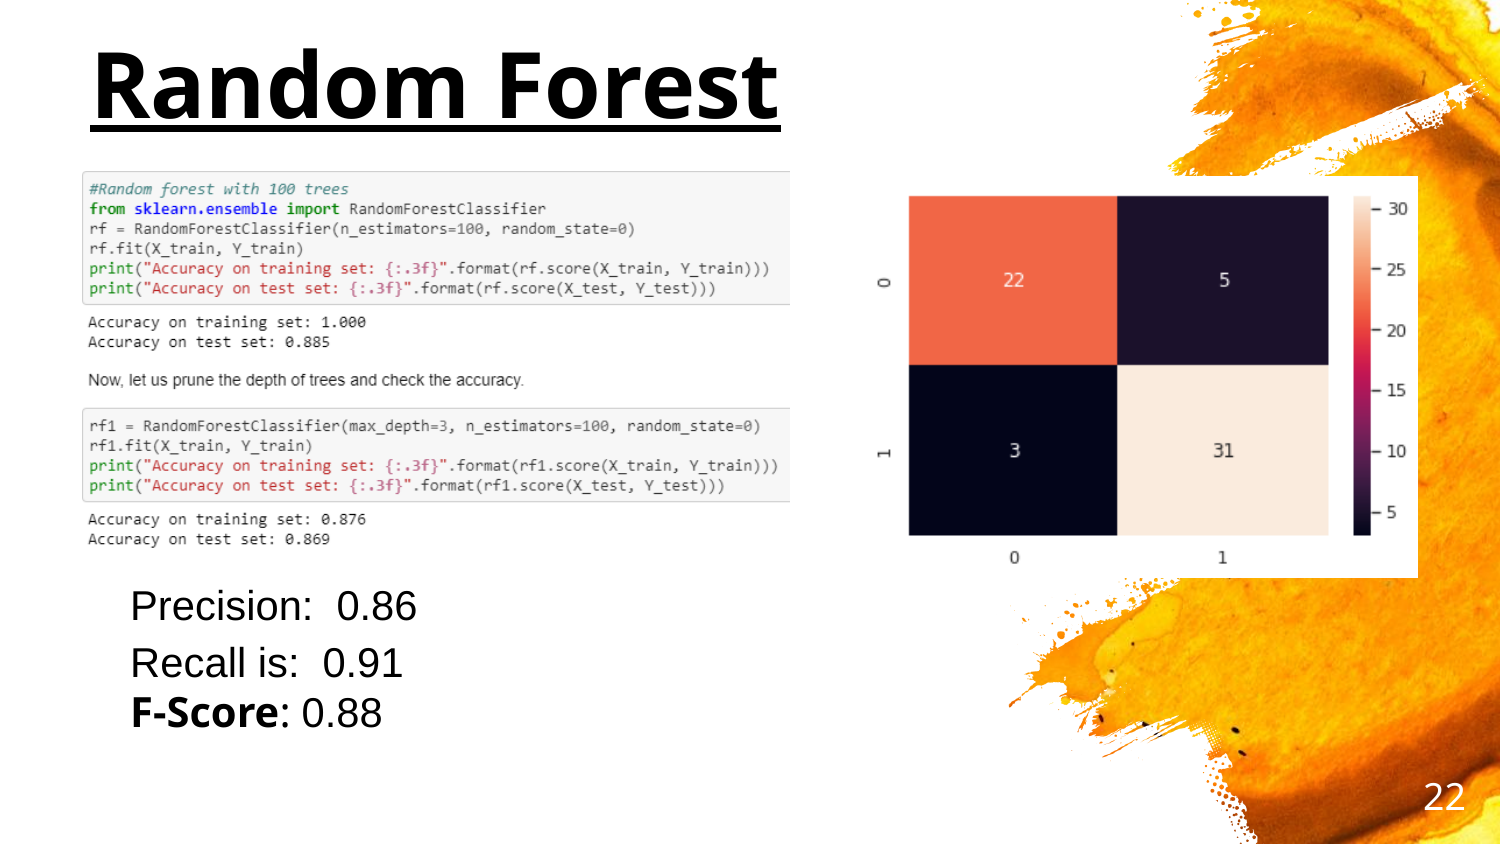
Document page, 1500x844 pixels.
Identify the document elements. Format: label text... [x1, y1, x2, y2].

title Random Forest [75, 10, 980, 152]
picture [0, 0, 1500, 844]
text_box Precision: 0.86 Recall is: 0.91 F-Score: 0.88 [115, 564, 525, 758]
slide_number 22 [1391, 766, 1482, 832]
